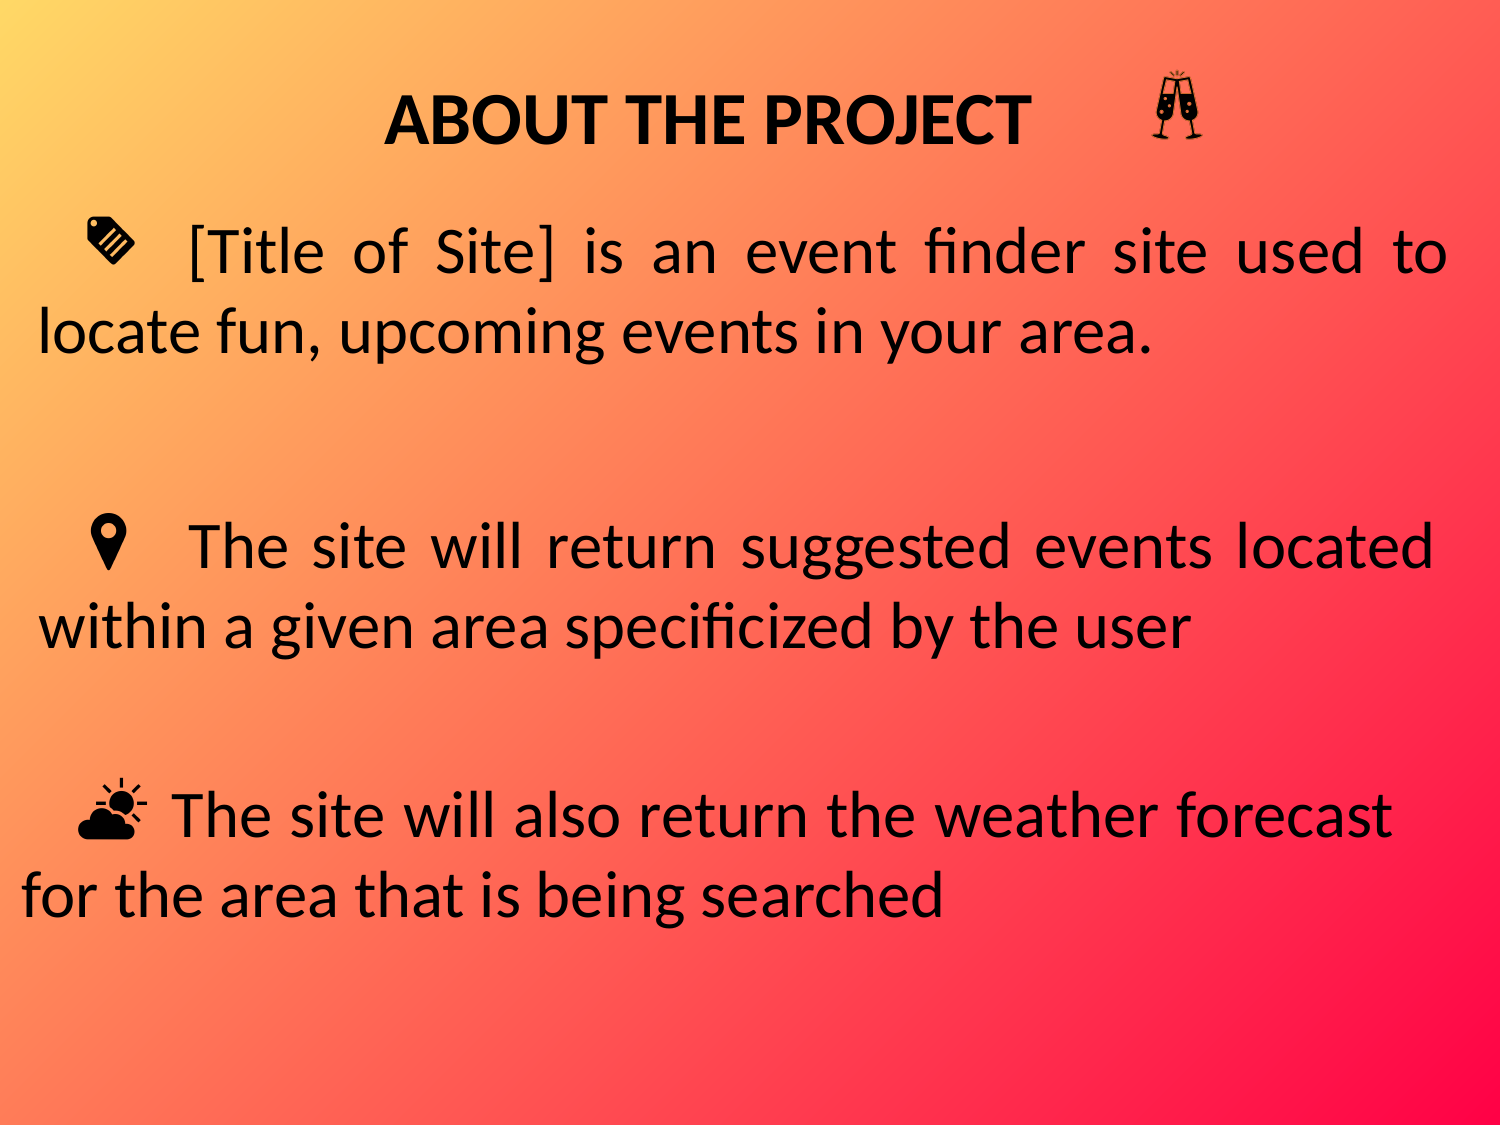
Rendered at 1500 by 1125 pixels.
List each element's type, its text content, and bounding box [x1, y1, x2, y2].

picture [1138, 66, 1216, 143]
picture [73, 769, 152, 848]
text_box The site will return suggested events located within a given area specificized by the user [14, 499, 1460, 665]
text_box [Title of Site] is an event finder site used to locate fun, upcoming events in your area. [14, 217, 1473, 357]
text_box The site will also return the weather forecast for the area that is being searched [0, 768, 1420, 933]
picture [71, 200, 149, 279]
picture [68, 501, 149, 583]
text_box ABOUT THE PROJECT [202, 62, 1215, 168]
